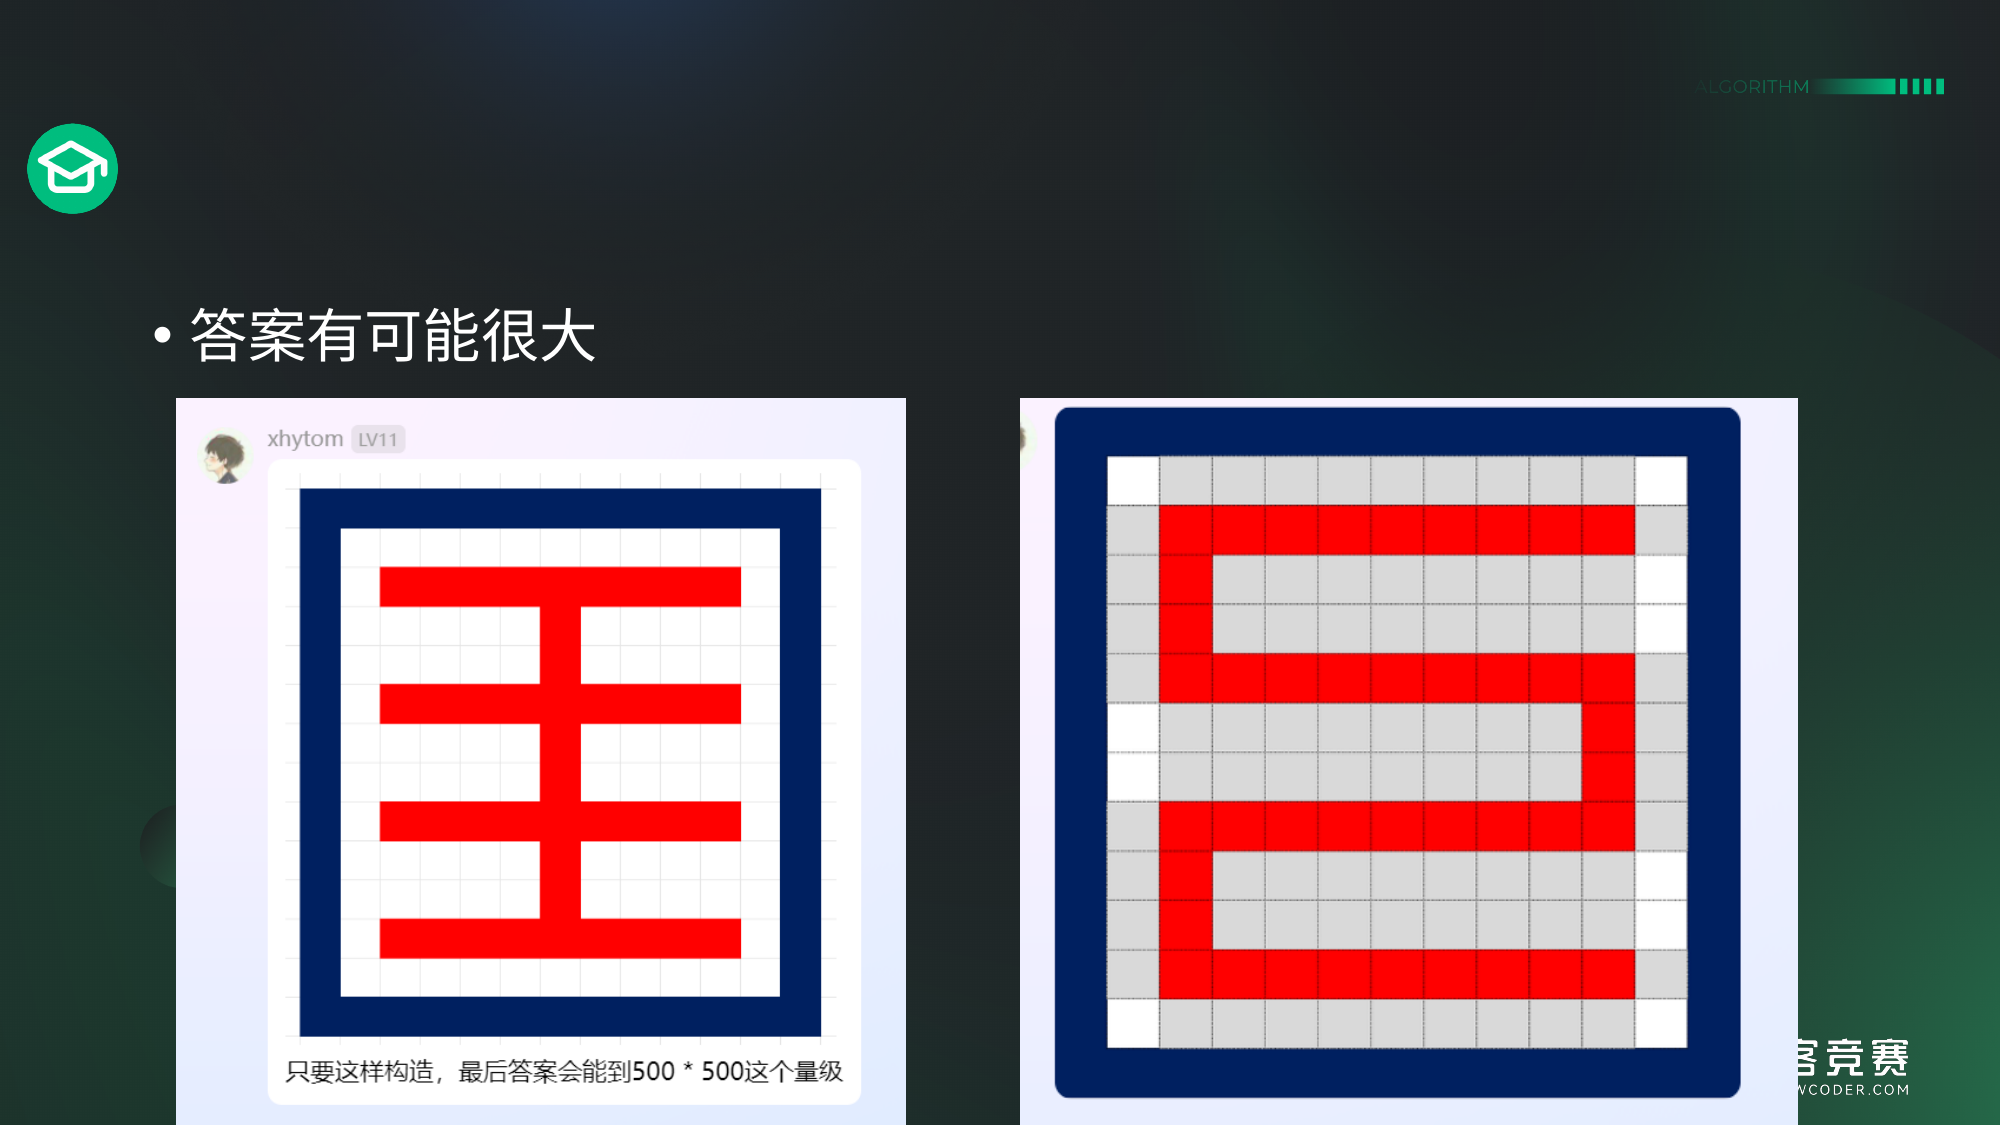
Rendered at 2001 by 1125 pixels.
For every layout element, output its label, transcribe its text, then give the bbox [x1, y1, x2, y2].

list 答案有可能很大 [137, 299, 1863, 1014]
picture [0, 0, 2000, 1125]
